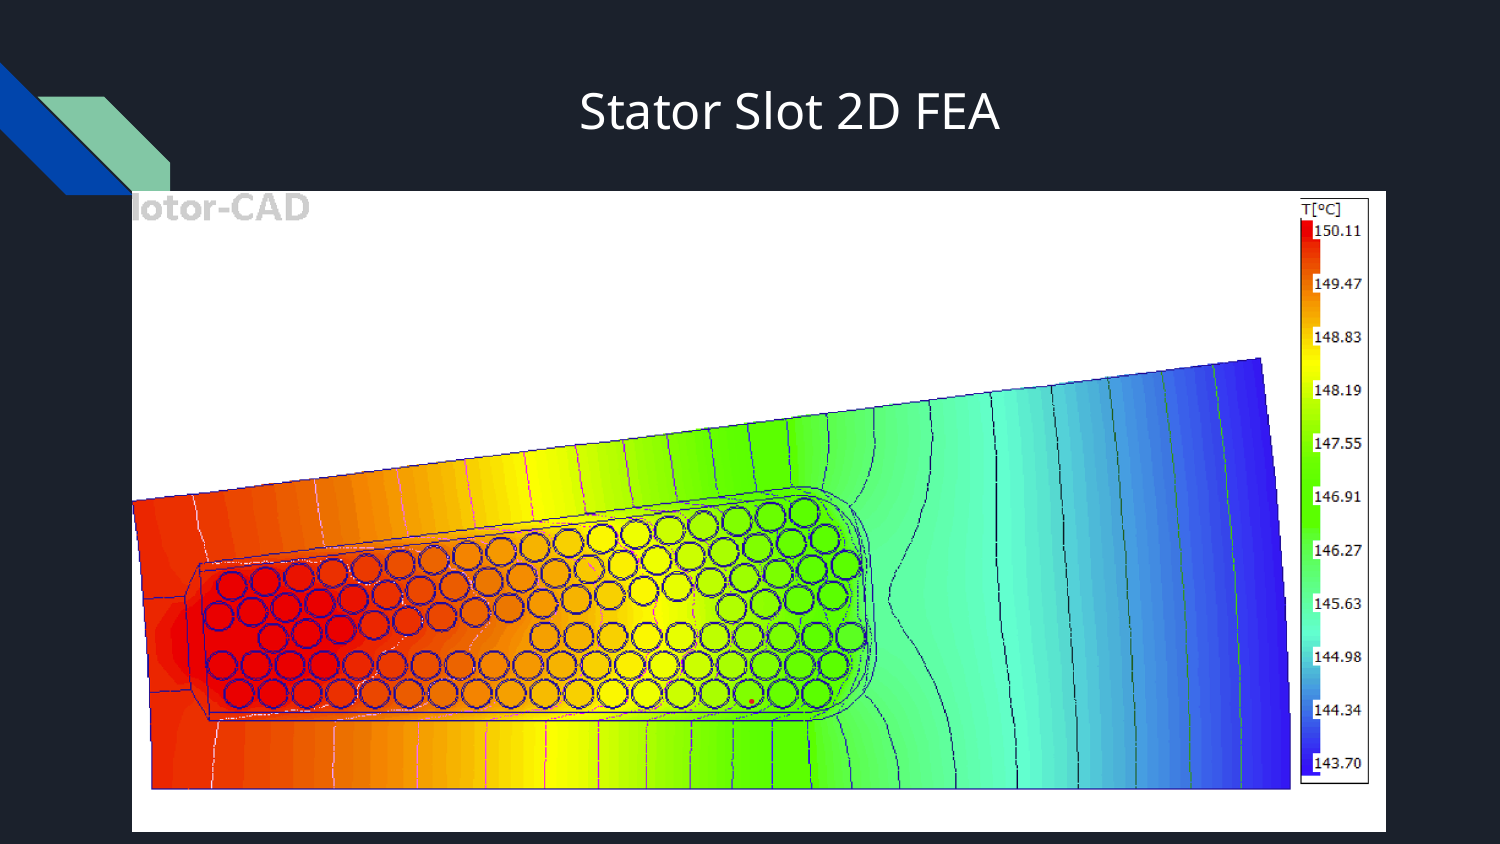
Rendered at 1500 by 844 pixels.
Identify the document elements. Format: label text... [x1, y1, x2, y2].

picture [132, 191, 1387, 832]
title Stator Slot 2D FEA [212, 64, 1368, 190]
